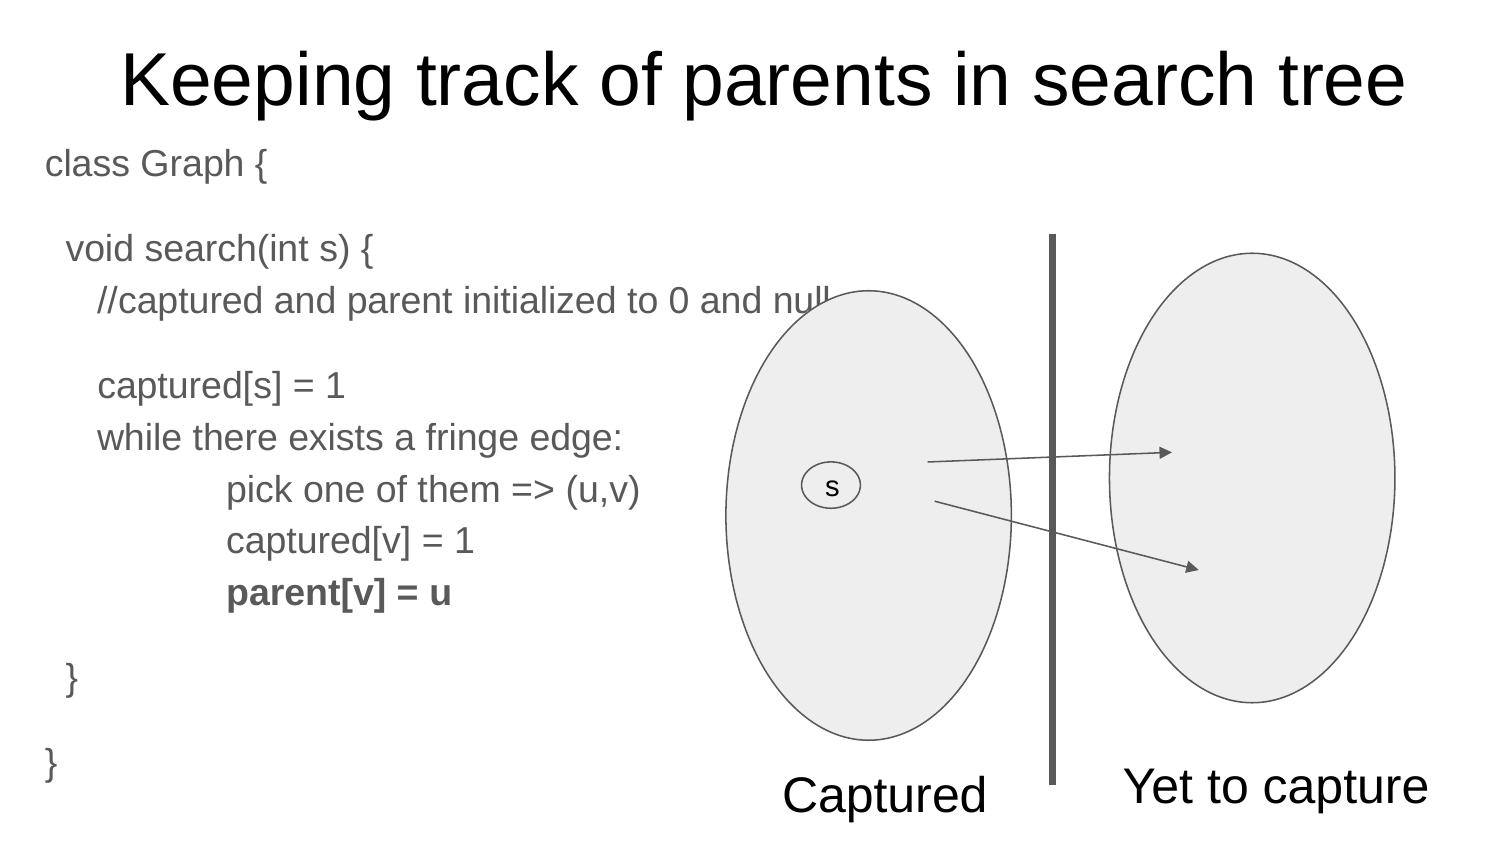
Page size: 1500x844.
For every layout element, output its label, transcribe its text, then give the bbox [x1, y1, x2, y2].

list class Graph { void search(int s) { //captured and parent initialized to 0 and null captured[s] = 1 while there exists a fringe edge: pick one of them => (u,v) captured[v] = 1 parent[v] = u } } [29, 117, 1428, 679]
text_box [1109, 253, 1395, 703]
text_box Yet to capture [1107, 738, 1488, 785]
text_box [934, 500, 1199, 571]
title Keeping track of parents in search tree [65, 6, 1464, 145]
text_box s [801, 461, 861, 509]
text_box Captured [767, 747, 1012, 823]
text_box [725, 290, 1011, 741]
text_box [927, 451, 1173, 463]
